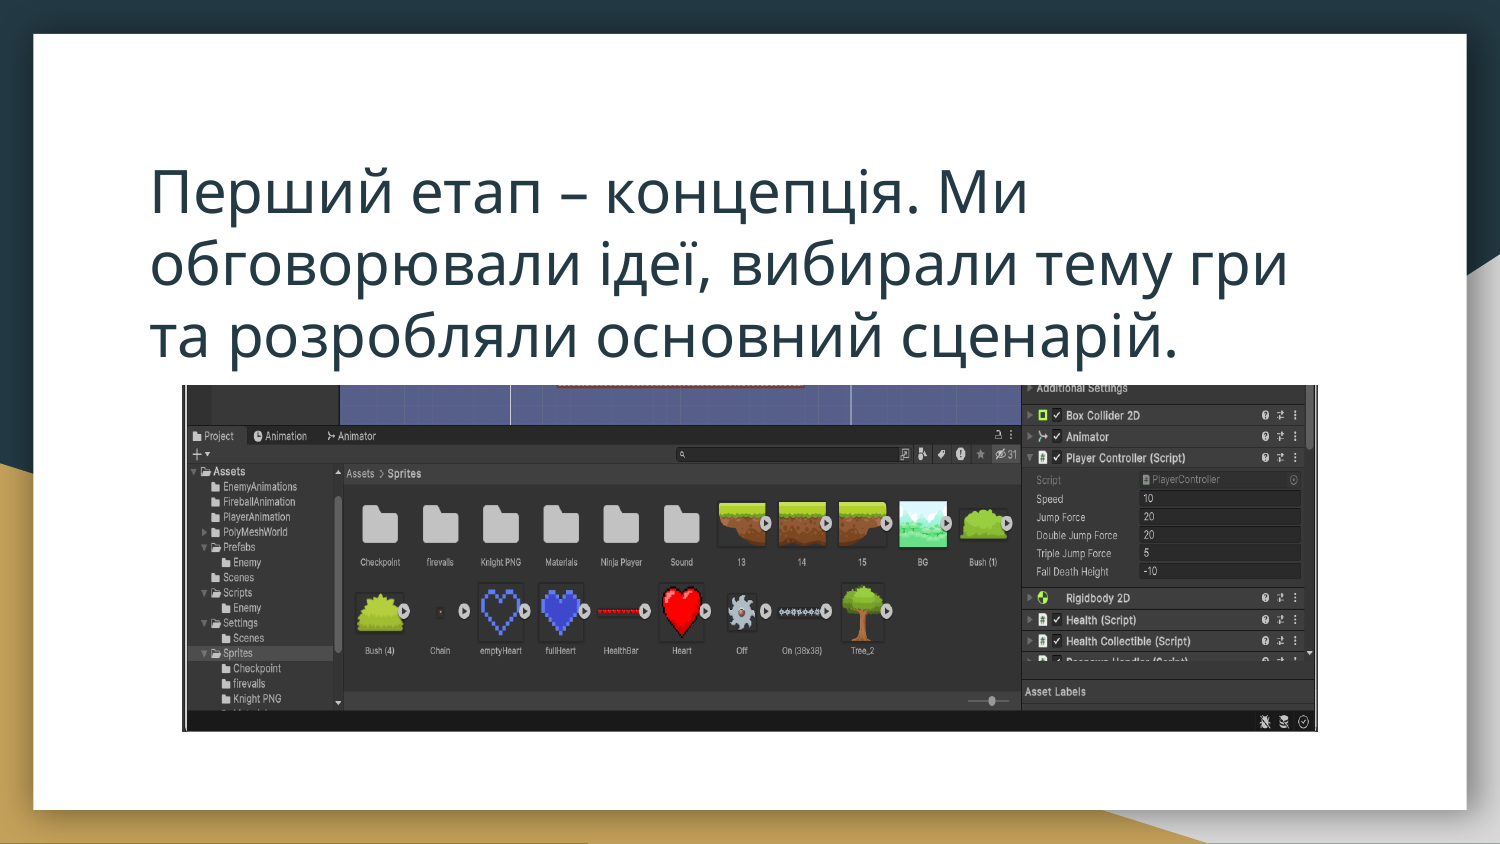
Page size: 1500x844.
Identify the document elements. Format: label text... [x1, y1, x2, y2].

title Перший етап – концепція. Ми обговорювали ідеї, вибирали тему гри та розробляли основний сценарій. [134, 138, 1366, 386]
picture [182, 384, 1318, 732]
